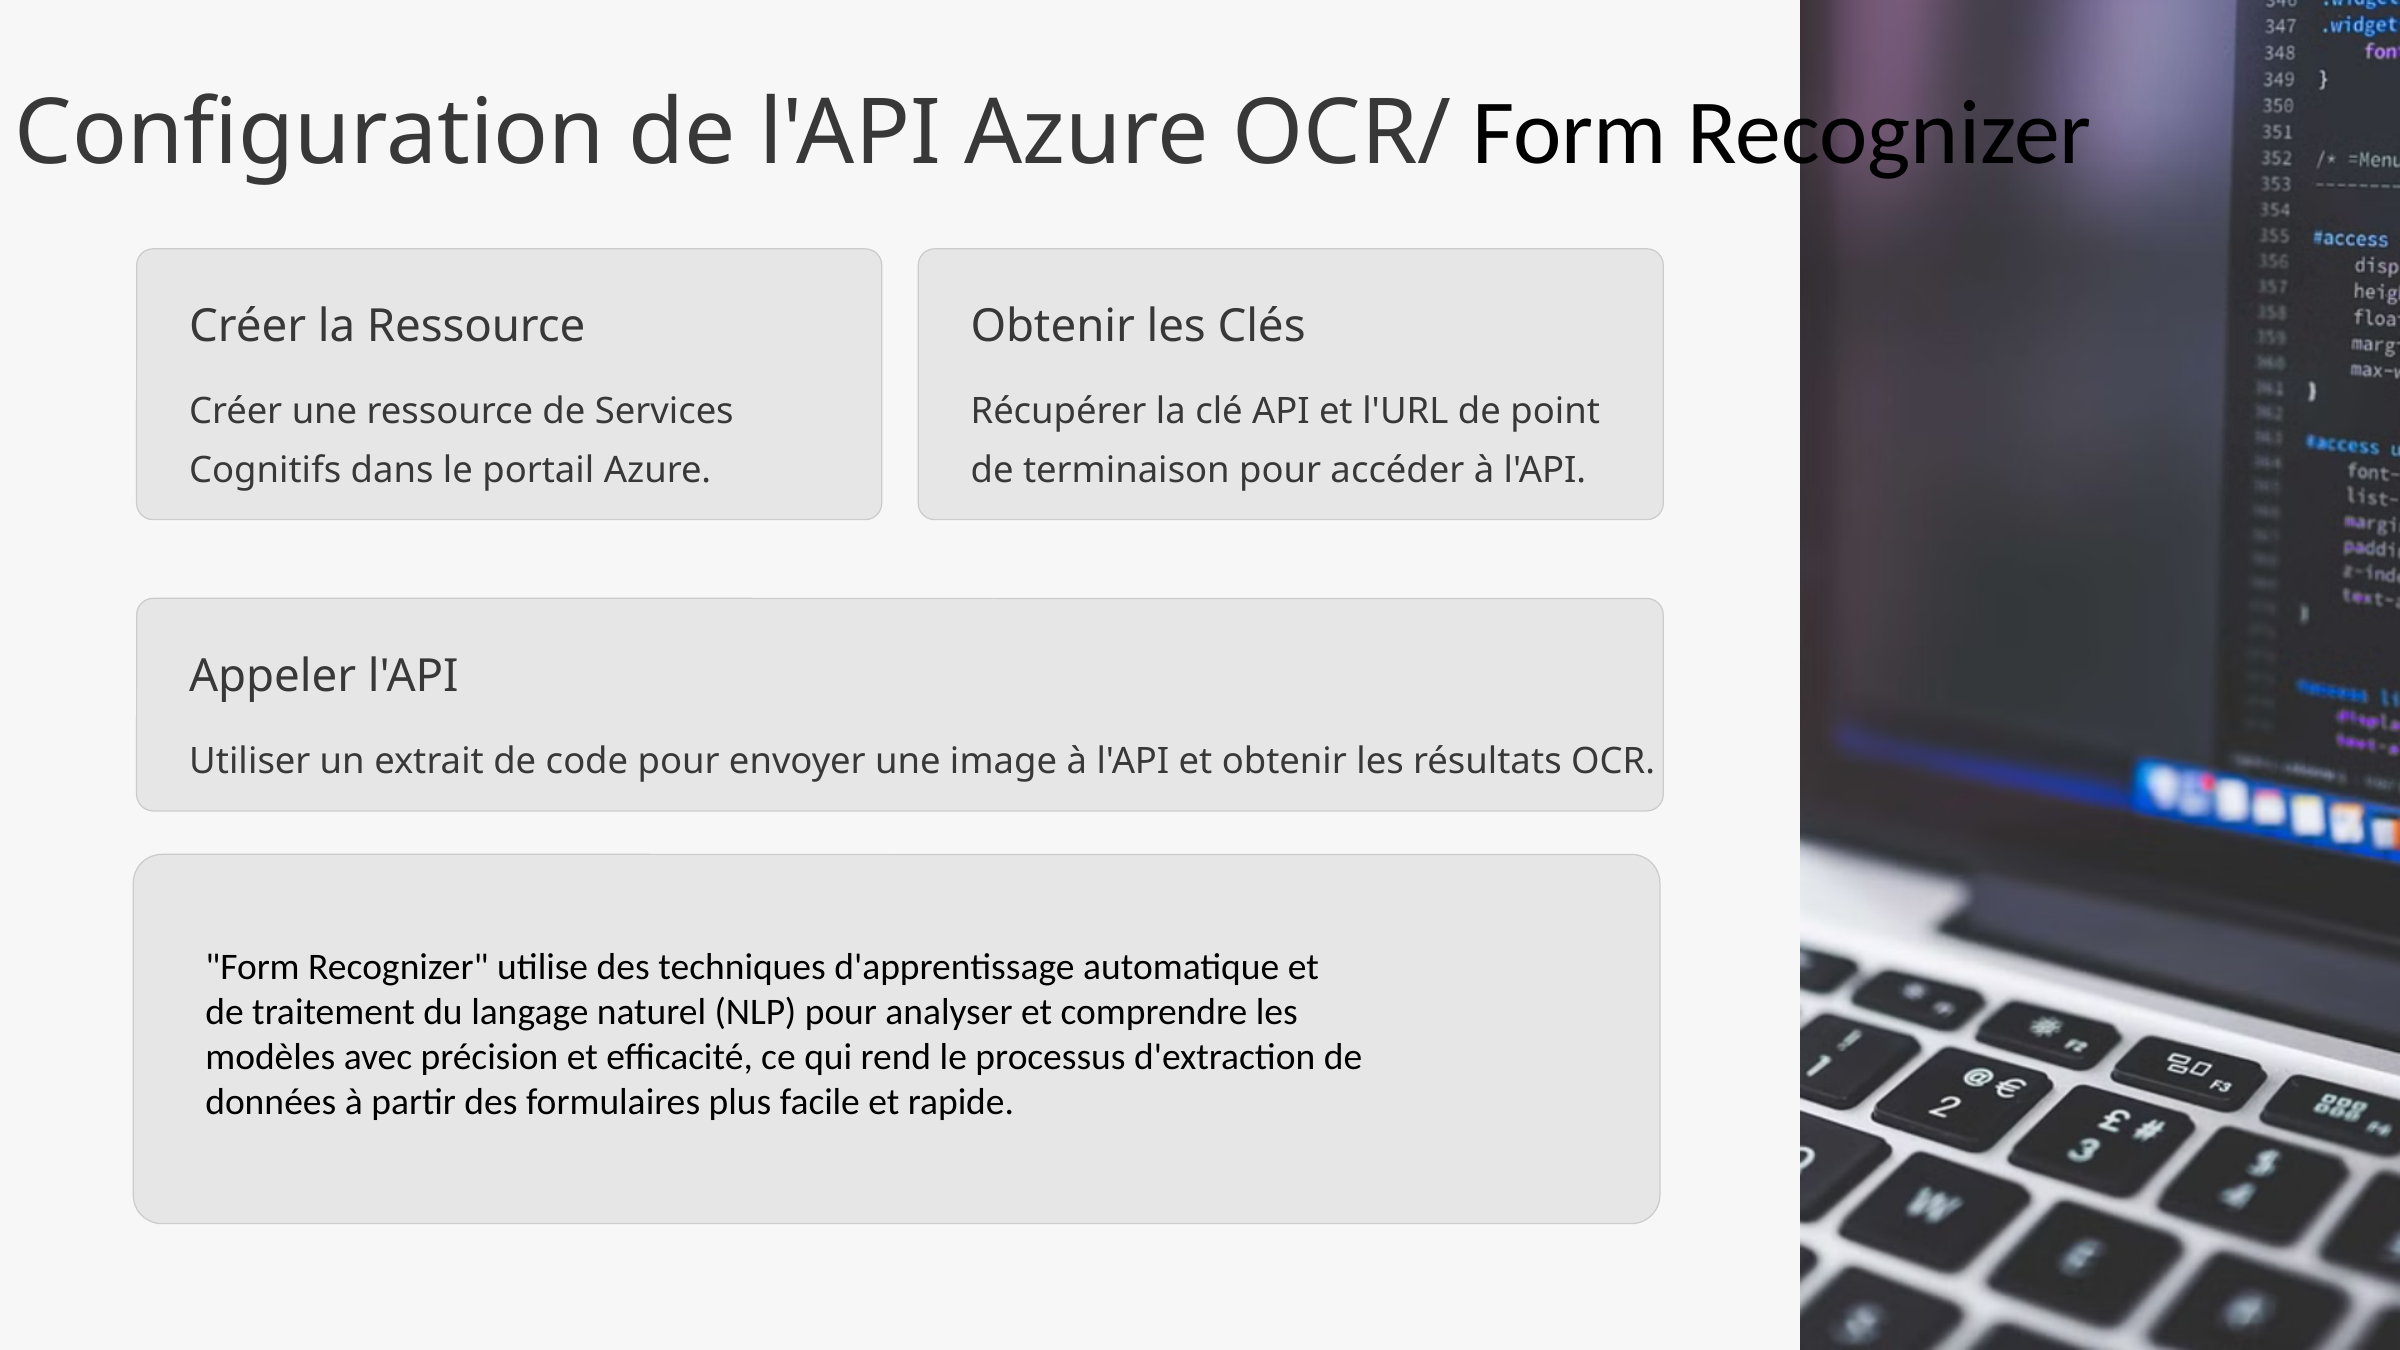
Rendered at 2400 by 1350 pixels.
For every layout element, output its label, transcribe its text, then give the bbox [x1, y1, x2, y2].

text_box [0, 0, 1799, 1350]
text_box [136, 248, 882, 520]
text_box [136, 598, 1664, 811]
text_box Récupérer la clé API et l'URL de point de terminaison pour accéder à l'API. [955, 365, 1626, 482]
text_box Utiliser un extrait de code pour envoyer une image à l'API et obtenir les résultats OCR. [174, 714, 1626, 774]
text_box Appeler l'API [174, 636, 630, 693]
text_box Créer la Ressource [174, 286, 630, 344]
text_box Configuration de l'API Azure OCR/ Form Recognizer [0, 60, 1097, 175]
text_box [133, 854, 1660, 1224]
text_box Obtenir les Clés [955, 286, 1412, 344]
text_box [918, 248, 1664, 520]
text_box Créer une ressource de Services Cognitifs dans le portail Azure. [174, 365, 844, 482]
text_box "Form Recognizer" utilise des techniques d'apprentissage automatique et de traitement du langage naturel (NLP) pour analyser et comprendre les modèles avec précision et efficacité, ce qui rend le processus d'extraction de données à partir des formulaires plus facile et rapide. [190, 889, 1380, 1130]
picture [1799, 0, 2400, 1350]
